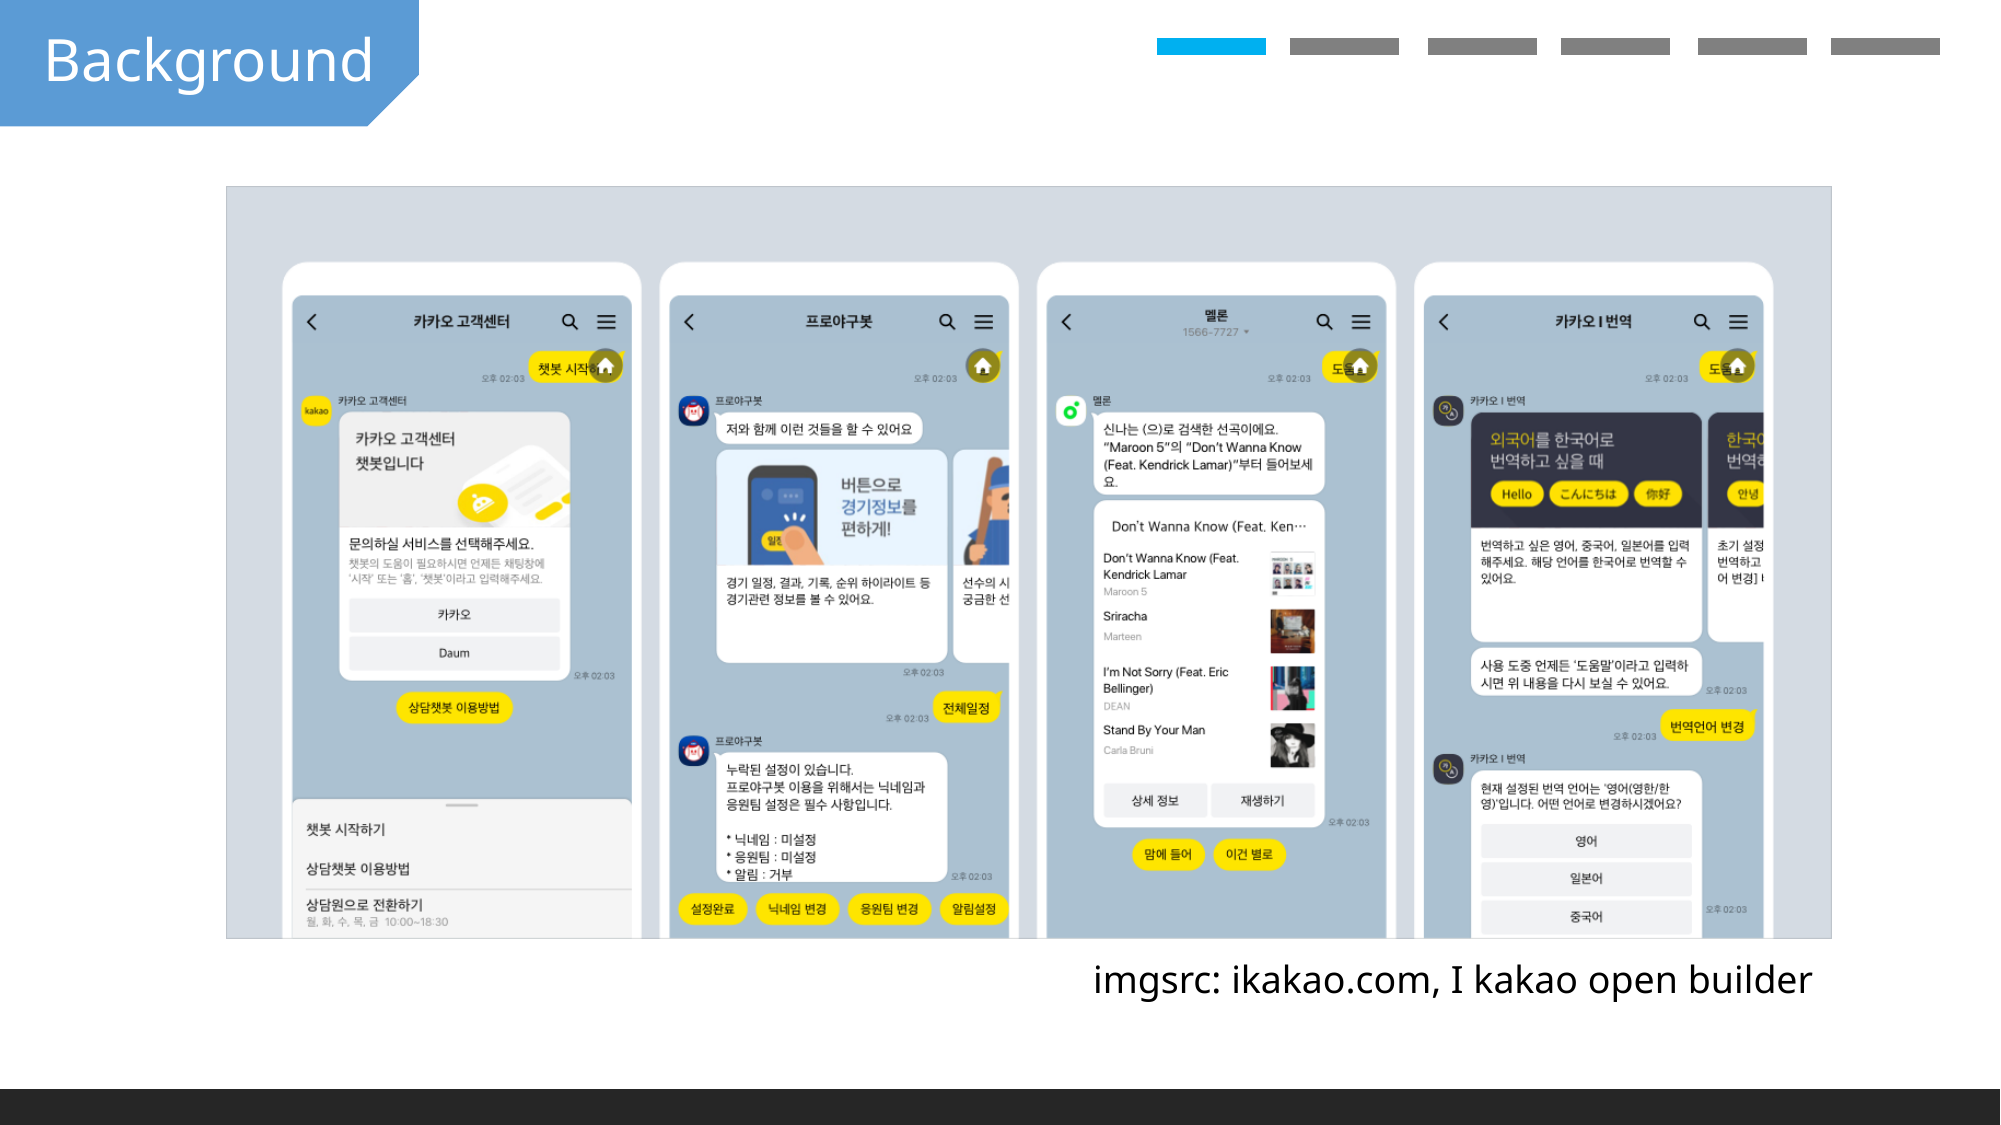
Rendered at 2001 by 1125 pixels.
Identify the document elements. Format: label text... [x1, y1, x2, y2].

text_box [0, 0, 420, 128]
text_box imgsrc: ikakao.com, I kakao open builder [1078, 948, 1832, 1009]
text_box [0, 1088, 2000, 1125]
picture [226, 186, 1832, 939]
text_box Background [23, 15, 396, 100]
